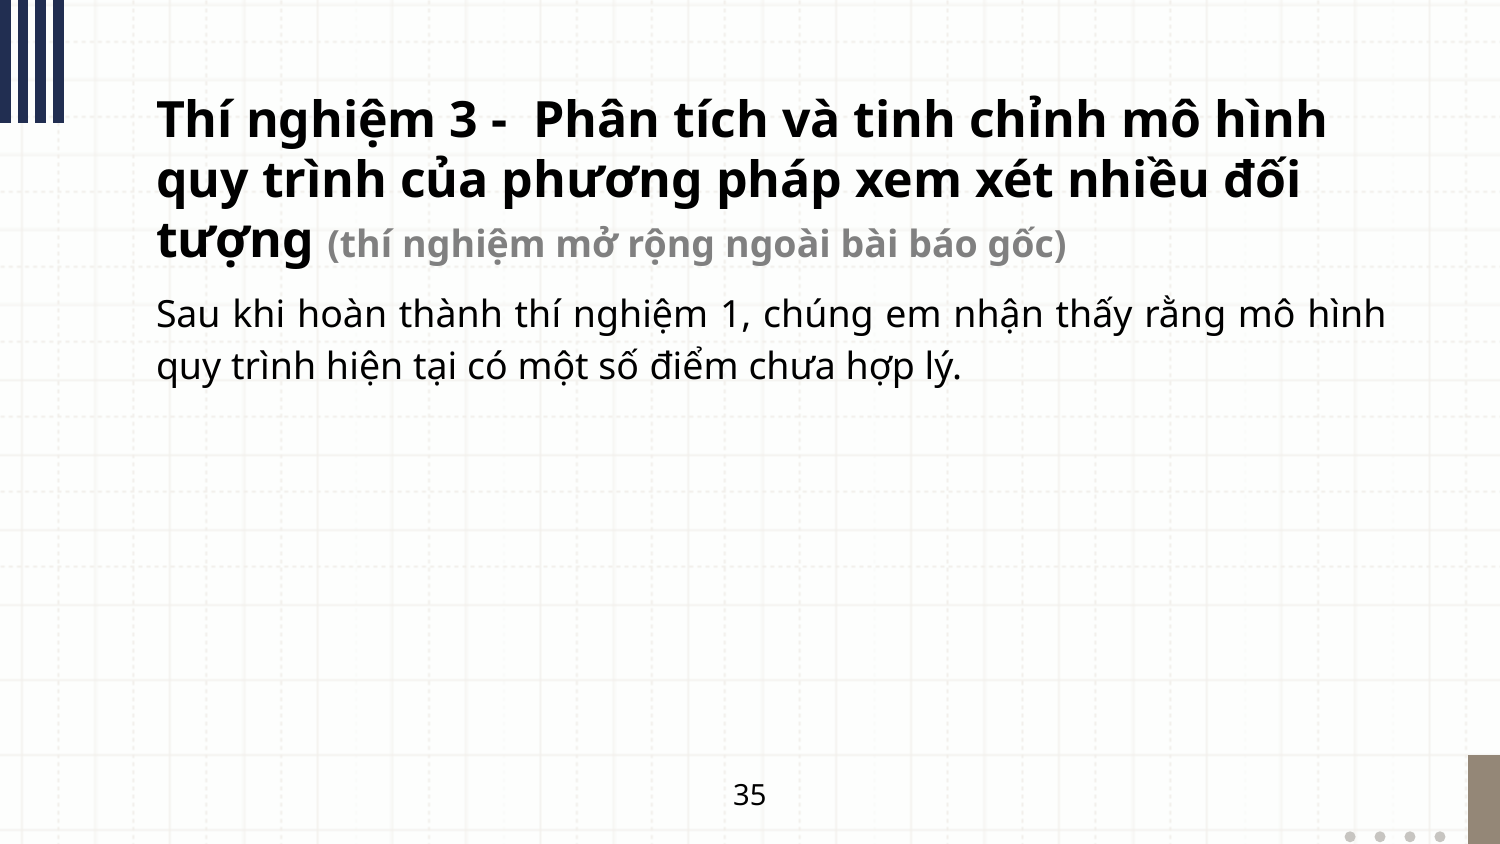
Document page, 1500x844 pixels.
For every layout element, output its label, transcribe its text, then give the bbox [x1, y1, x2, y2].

text_box Sau khi hoàn thành thí nghiệm 1, chúng em nhận thấy rằng mô hình quy trình hiện tại có một số điểm chưa hợp lý. [118, 223, 1404, 710]
text_box 35 [708, 768, 792, 824]
text_box Thí nghiệm 3 - Phân tích và tinh chỉnh mô hình quy trình của phương pháp xem xét nhiều đối tượng (thí nghiệm mở rộng ngoài bài báo gốc) [118, 72, 1450, 167]
